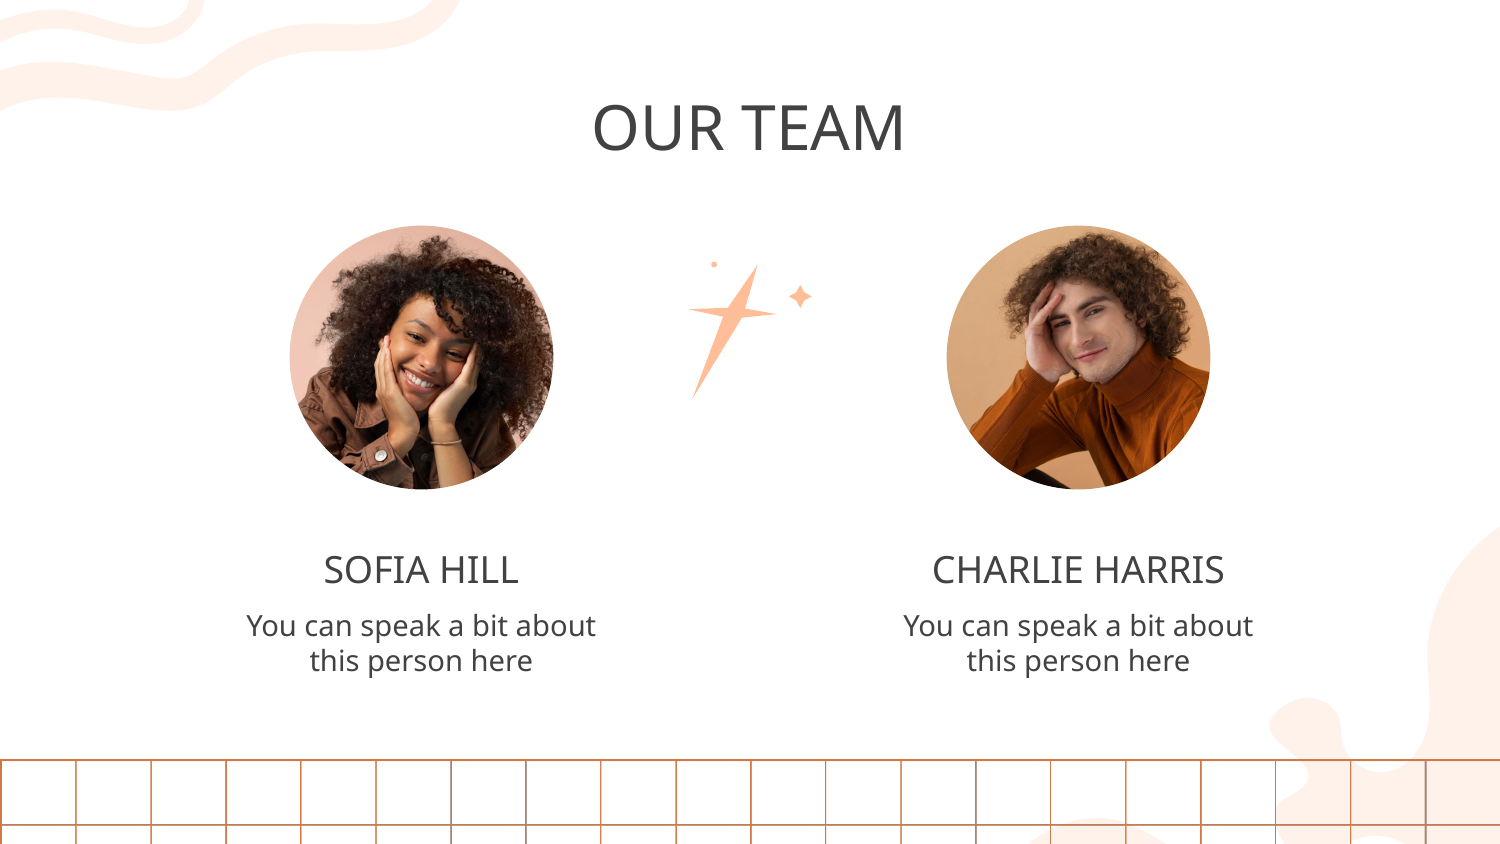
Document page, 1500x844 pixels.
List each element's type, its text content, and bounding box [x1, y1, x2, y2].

picture [0, 759, 1500, 844]
subtitle You can speak a bit about this person here [215, 591, 627, 686]
subtitle You can speak a bit about this person here [873, 591, 1284, 686]
subtitle SOFIA HILL [215, 541, 627, 591]
subtitle CHARLIE HARRIS [873, 541, 1284, 591]
title OUR TEAM [118, 72, 1382, 167]
picture [289, 225, 554, 490]
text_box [687, 261, 813, 400]
picture [946, 225, 1211, 490]
